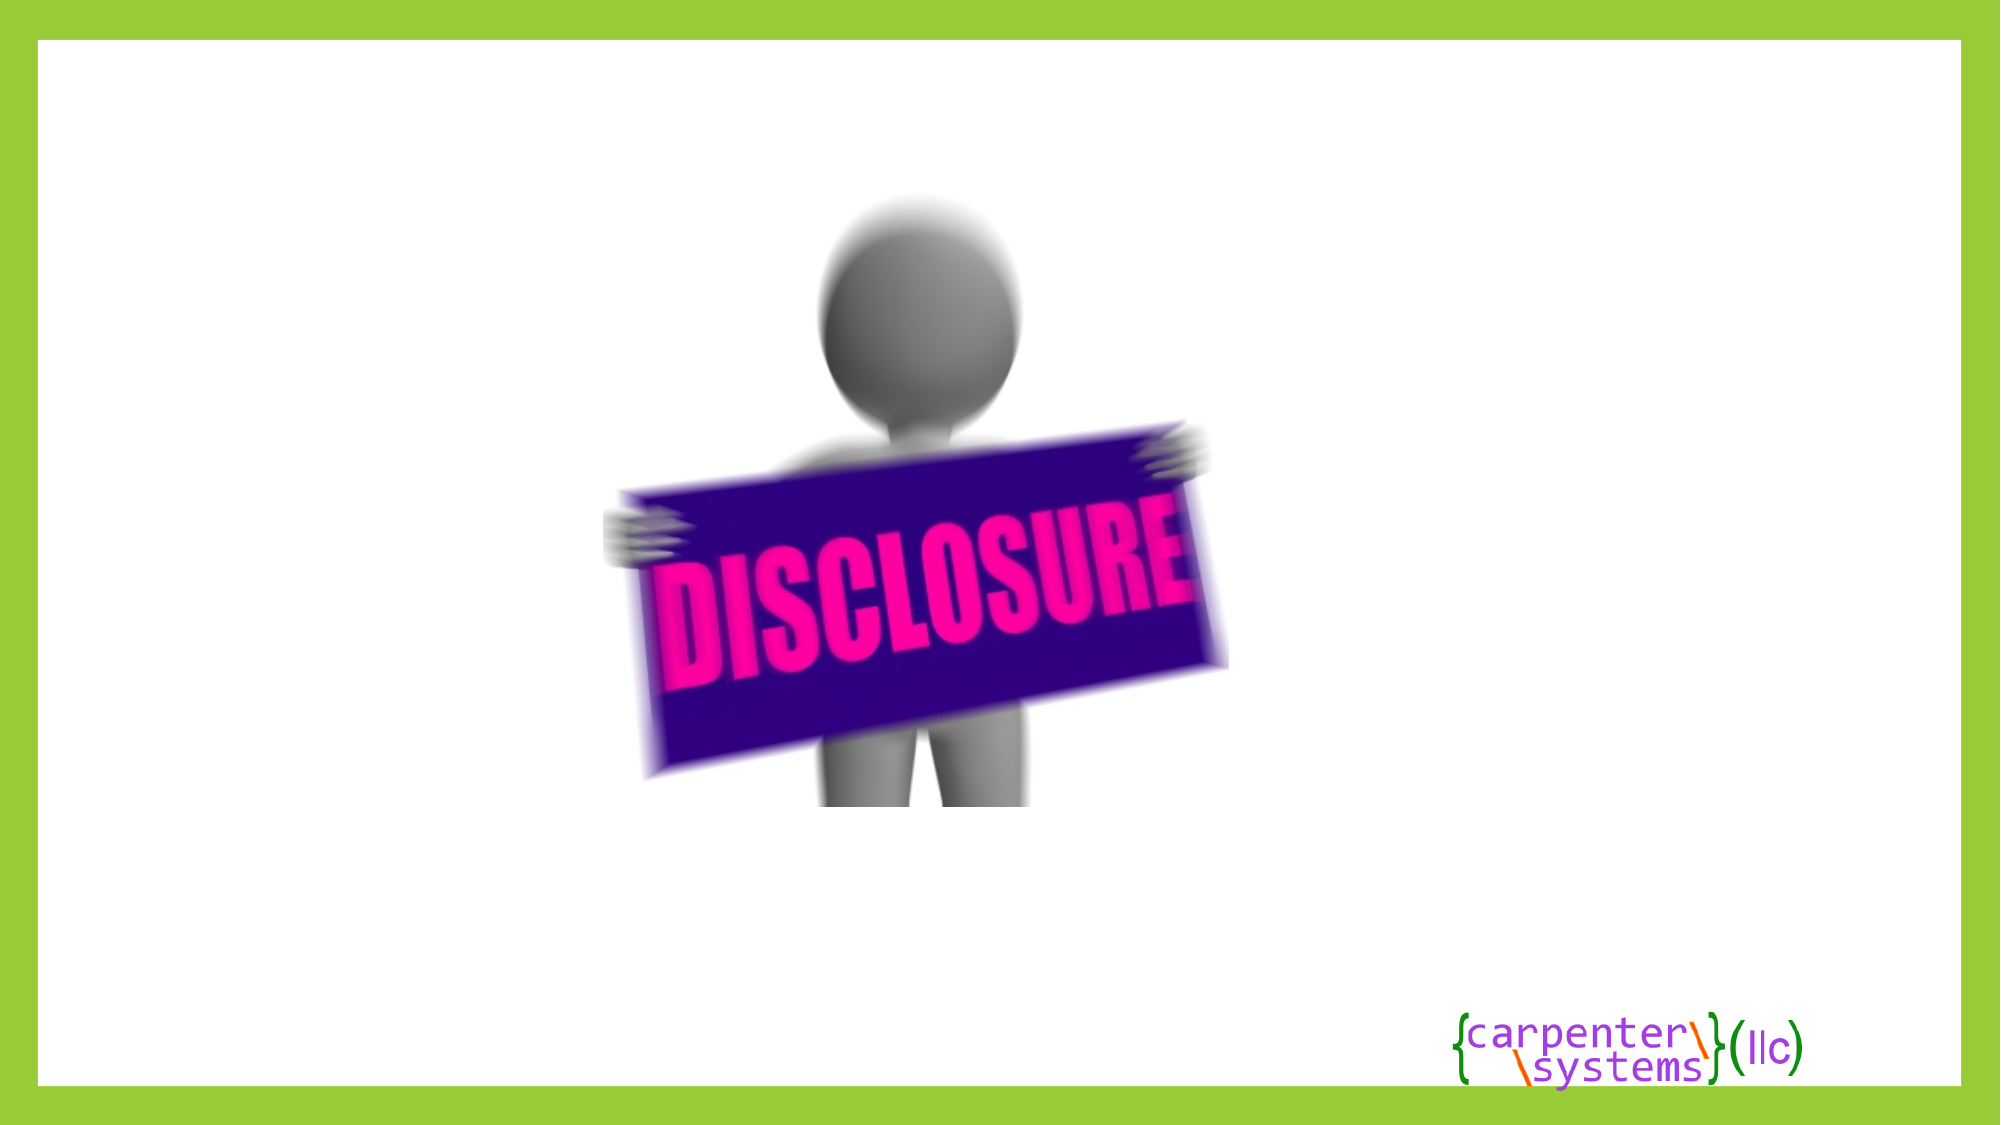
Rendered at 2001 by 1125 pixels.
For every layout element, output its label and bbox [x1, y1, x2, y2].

picture [1452, 1011, 1829, 1091]
picture [602, 181, 1229, 807]
